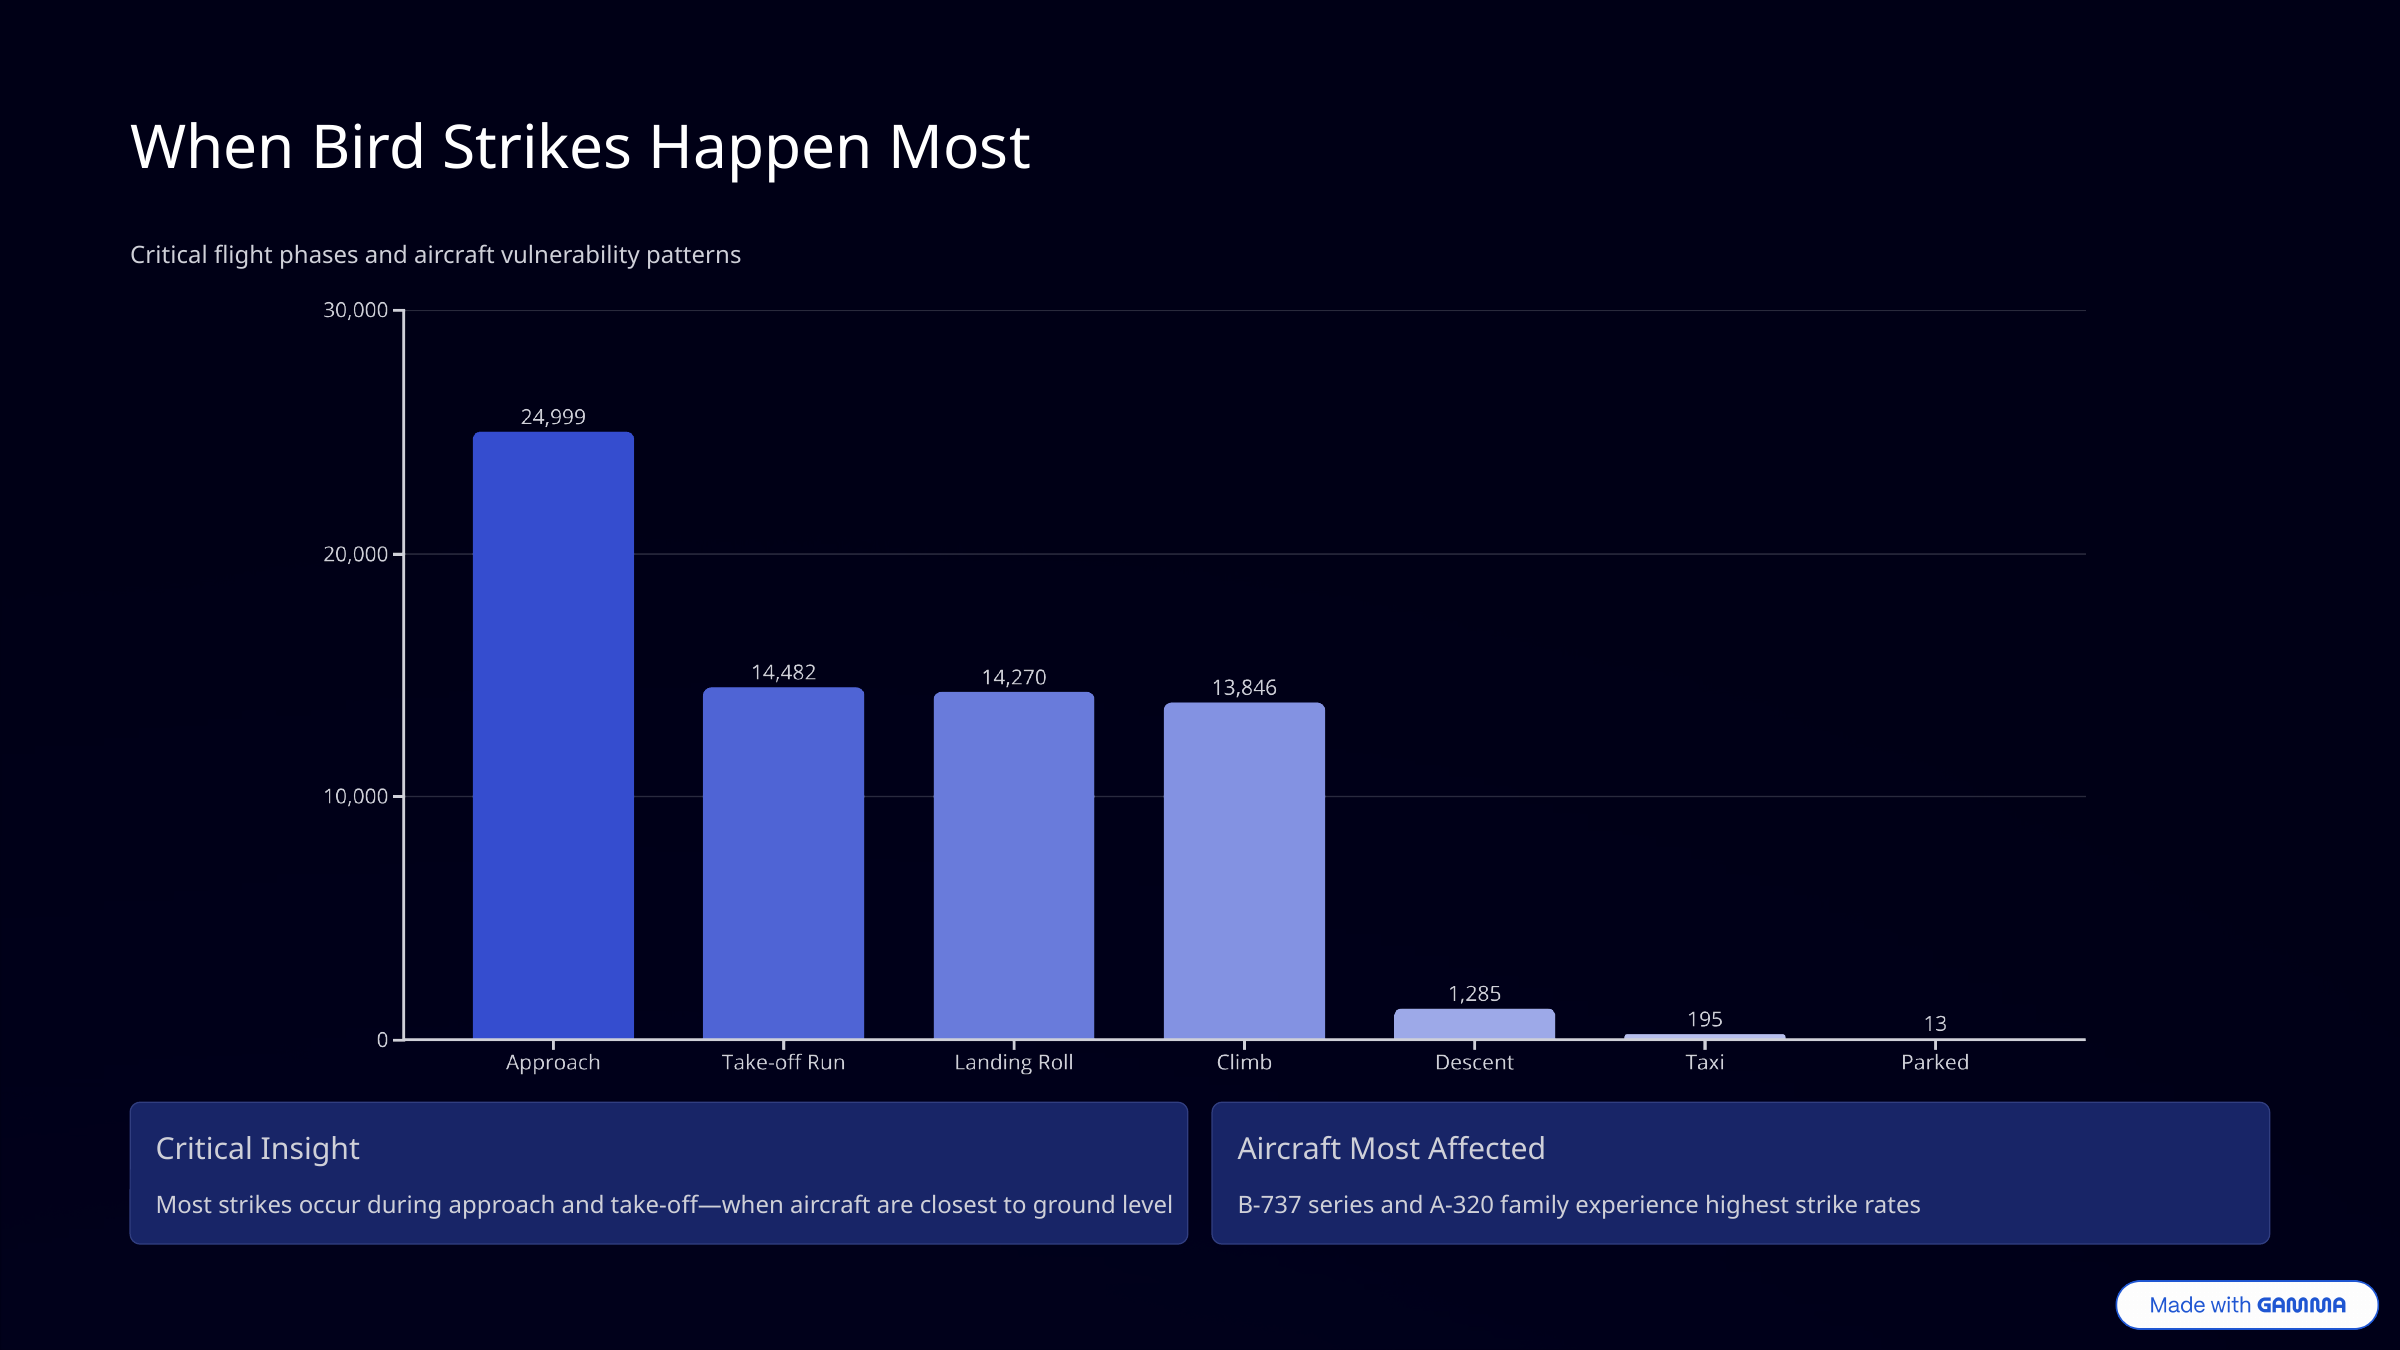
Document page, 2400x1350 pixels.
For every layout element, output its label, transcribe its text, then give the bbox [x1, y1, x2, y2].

text_box B-737 series and A-320 family experience highest strike rates [1237, 1179, 2245, 1219]
text_box When Bird Strikes Happen Most [130, 105, 988, 182]
text_box [130, 1102, 1188, 1245]
text_box [1211, 1102, 2270, 1245]
text_box Most strikes occur during approach and take-off—when aircraft are closest to ground level [155, 1179, 1163, 1219]
text_box Critical Insight [155, 1127, 458, 1166]
picture [2106, 1271, 2389, 1339]
text_box Aircraft Most Affected [1237, 1127, 1540, 1166]
text_box Critical flight phases and aircraft vulnerability patterns [130, 229, 2270, 269]
picture [314, 295, 2086, 1075]
